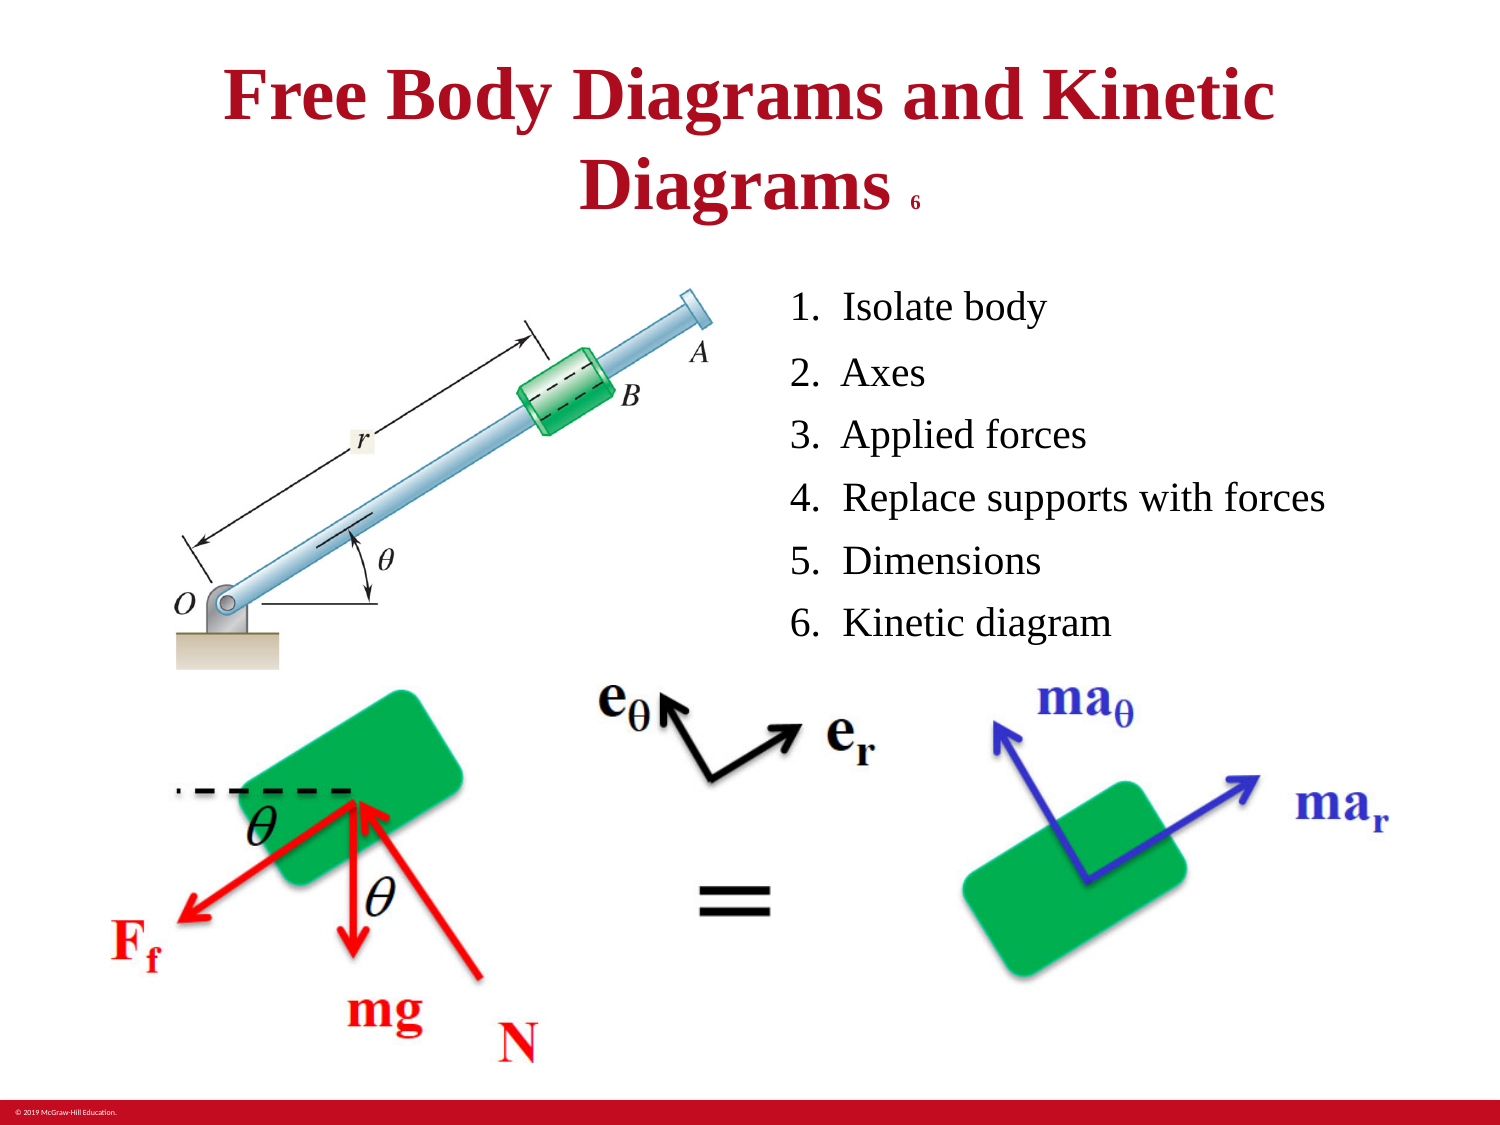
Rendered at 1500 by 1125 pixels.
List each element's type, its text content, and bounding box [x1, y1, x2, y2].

list 4. Replace supports with forces [774, 462, 1450, 519]
list 3. Applied forces [774, 399, 1163, 457]
picture [174, 287, 714, 670]
list 5. Dimensions [774, 525, 1450, 582]
list 1. Isolate body [774, 271, 1138, 329]
list 6. Kinetic diagram [774, 587, 1225, 644]
title Free Body Diagrams and Kinetic Diagrams 6 [75, 37, 1425, 231]
list 2. Axes [774, 337, 975, 394]
picture [110, 685, 1390, 1063]
